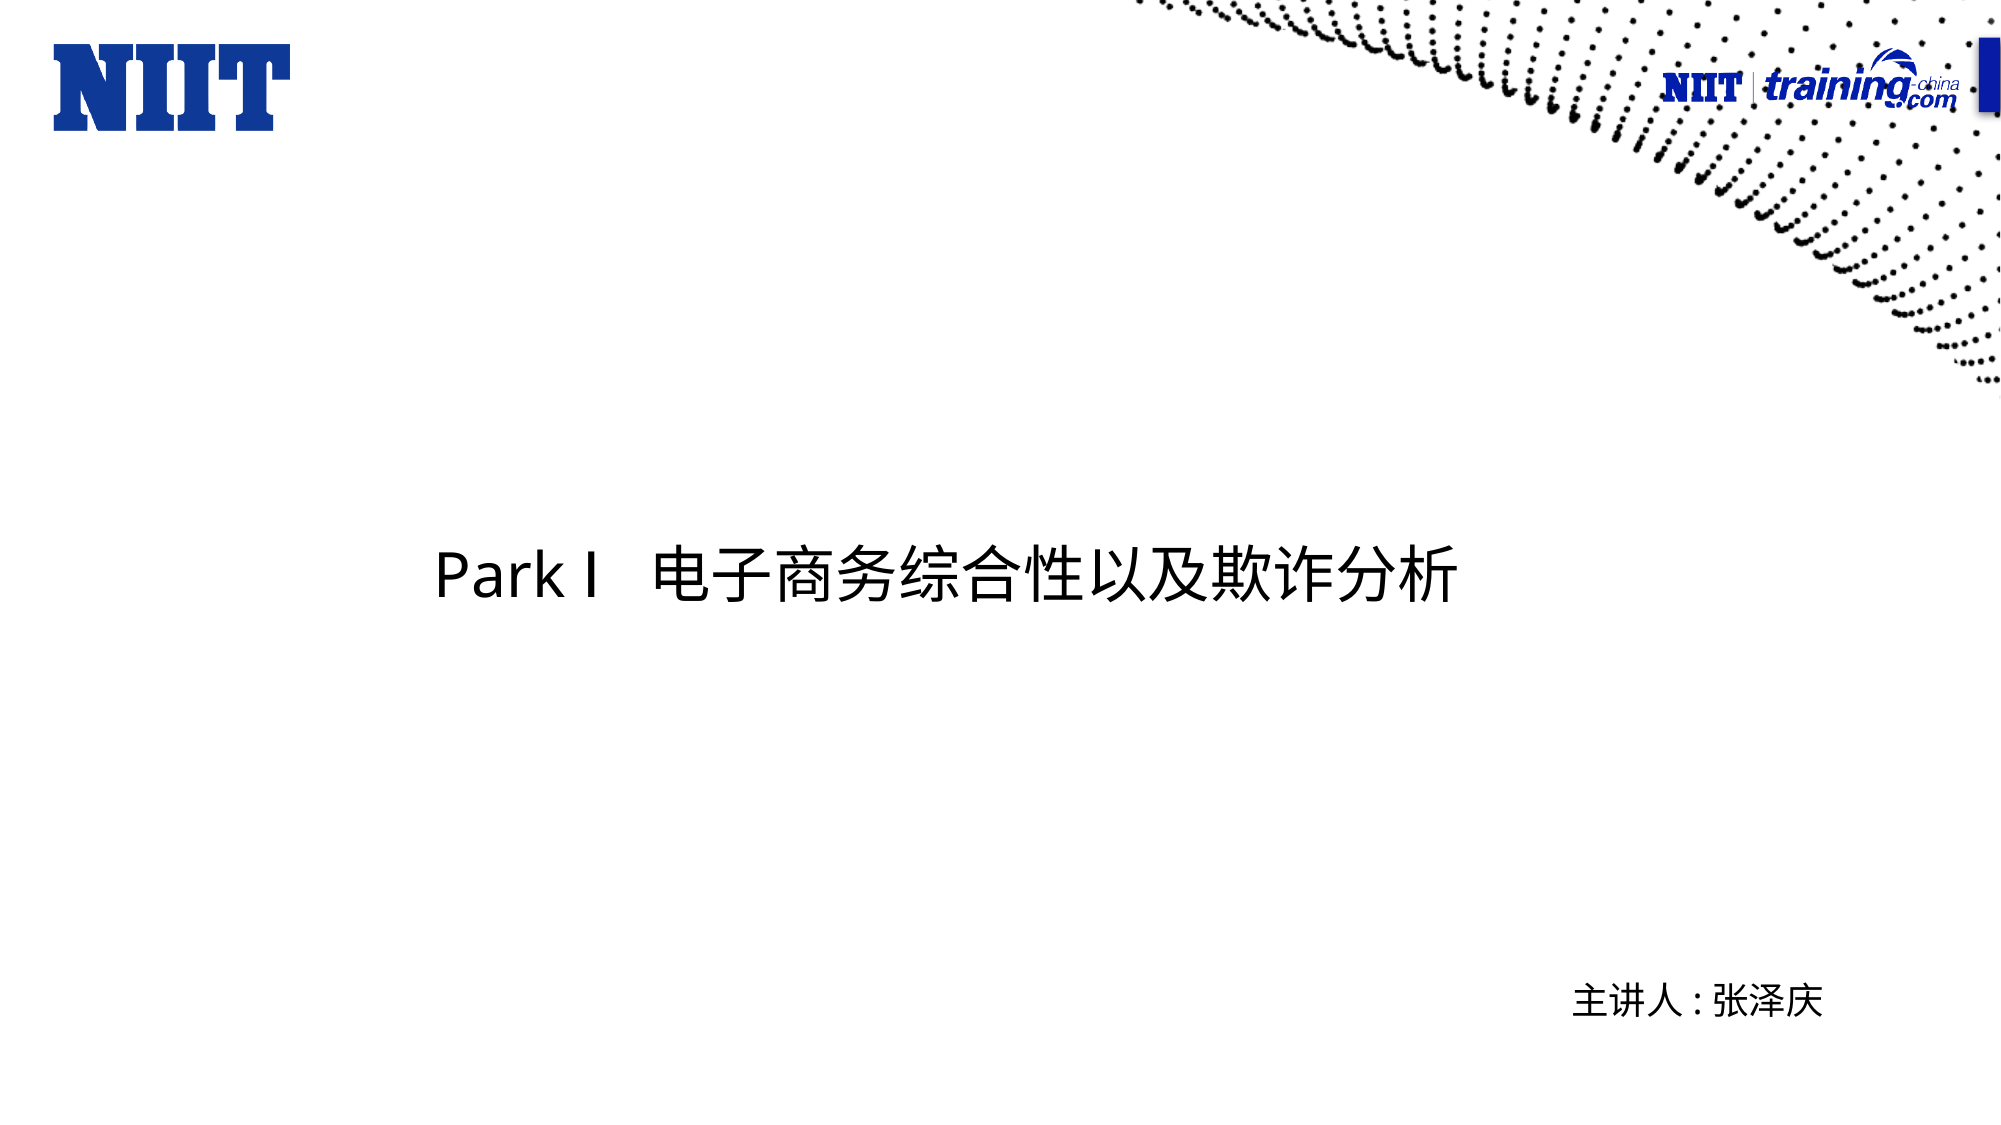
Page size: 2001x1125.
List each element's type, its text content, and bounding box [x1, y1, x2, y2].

picture [784, 0, 2001, 1002]
list Park Ⅰ 电子商务综合性以及欺诈分析 [422, 523, 1564, 715]
text_box 主讲人:张泽庆 [1556, 969, 1839, 1030]
picture [32, 17, 313, 158]
